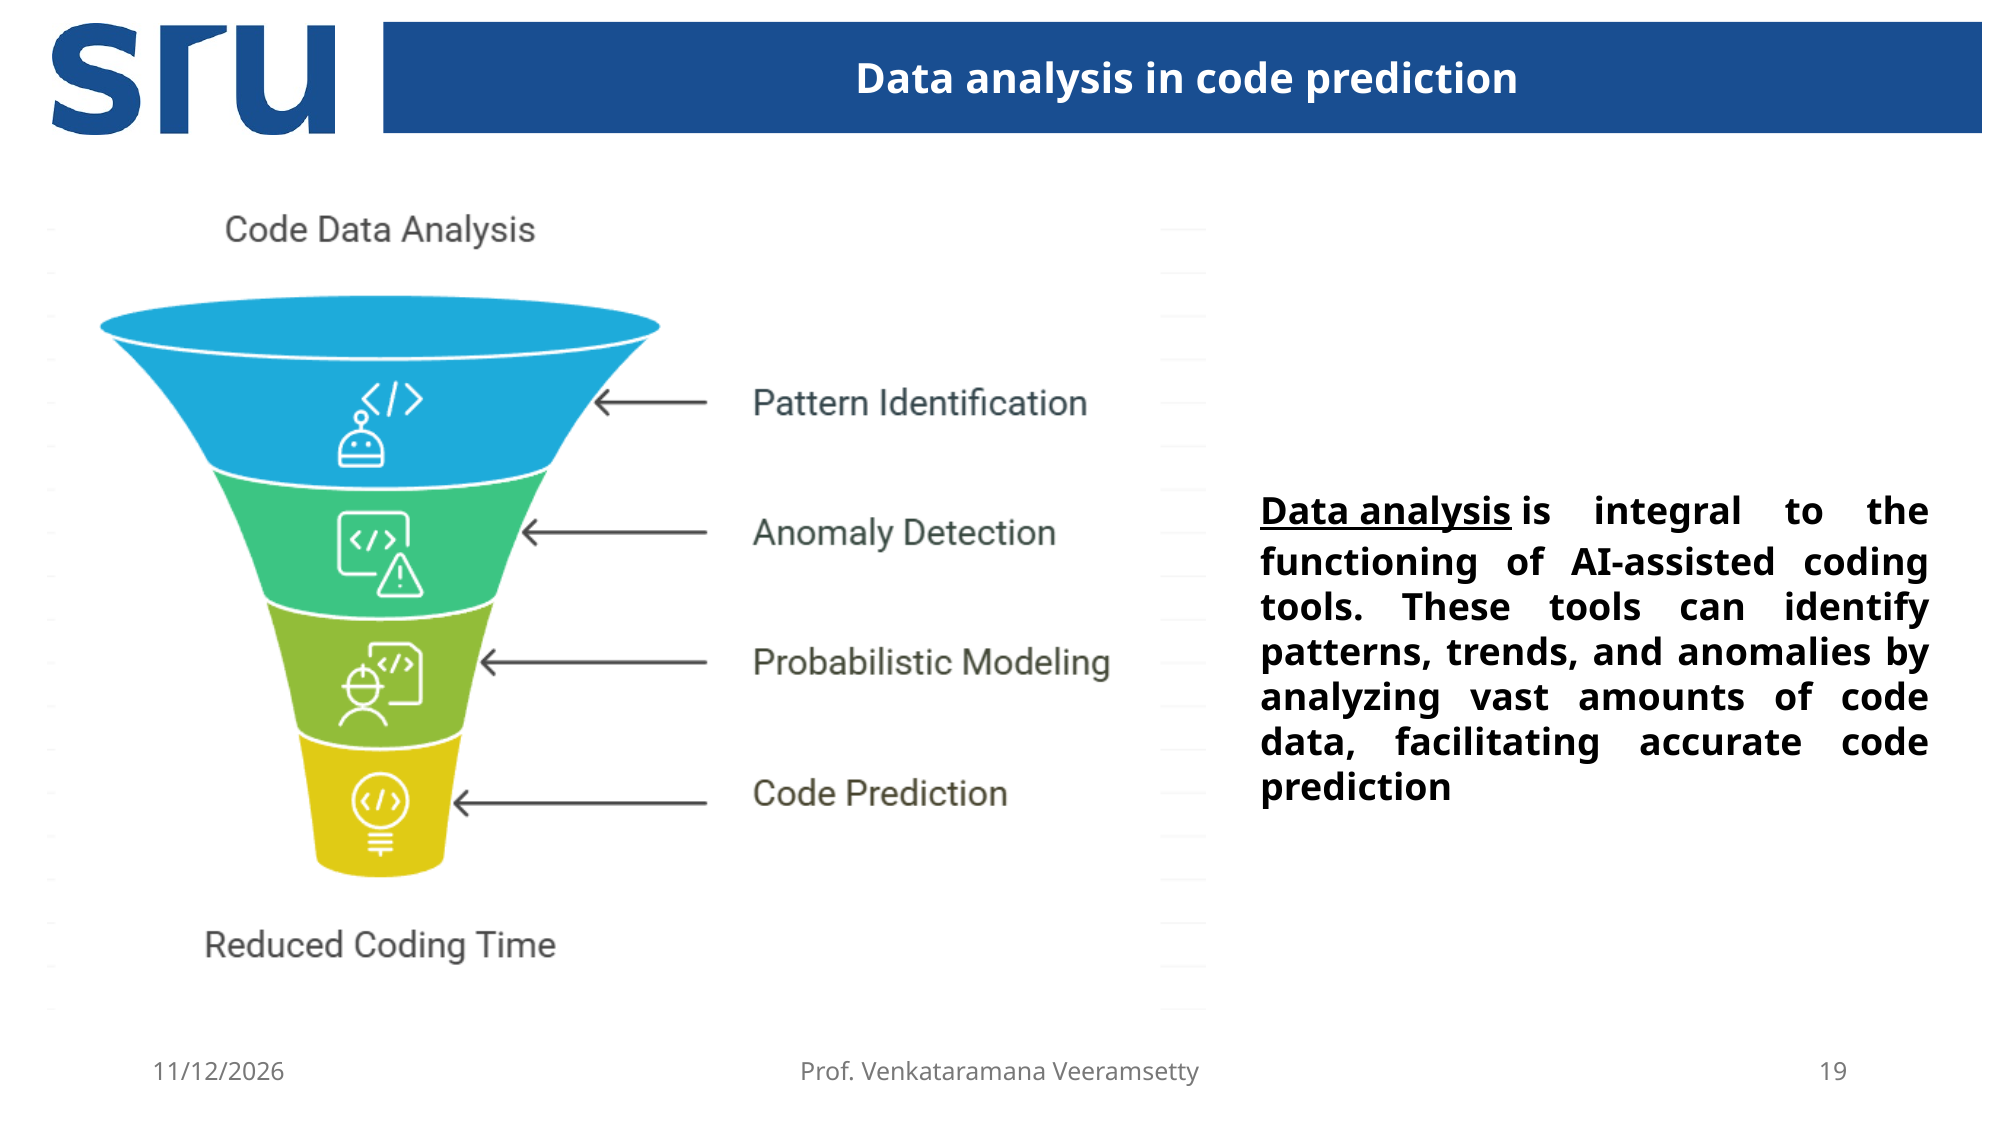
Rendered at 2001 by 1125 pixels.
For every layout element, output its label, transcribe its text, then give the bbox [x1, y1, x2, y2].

footer Prof. Venkataramana Veeramsetty [662, 1042, 1338, 1103]
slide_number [137, 1042, 588, 1103]
picture [51, 23, 335, 136]
picture [46, 193, 1206, 1011]
slide_number 19 [1412, 1042, 1863, 1103]
text_box Data analysis is integral to the functioning of AI-assisted coding tools. These tools can identify patterns, trends, and anomalies by analyzing vast amounts of code data, facilitating accurate code prediction [1245, 479, 1945, 816]
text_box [382, 21, 1983, 134]
